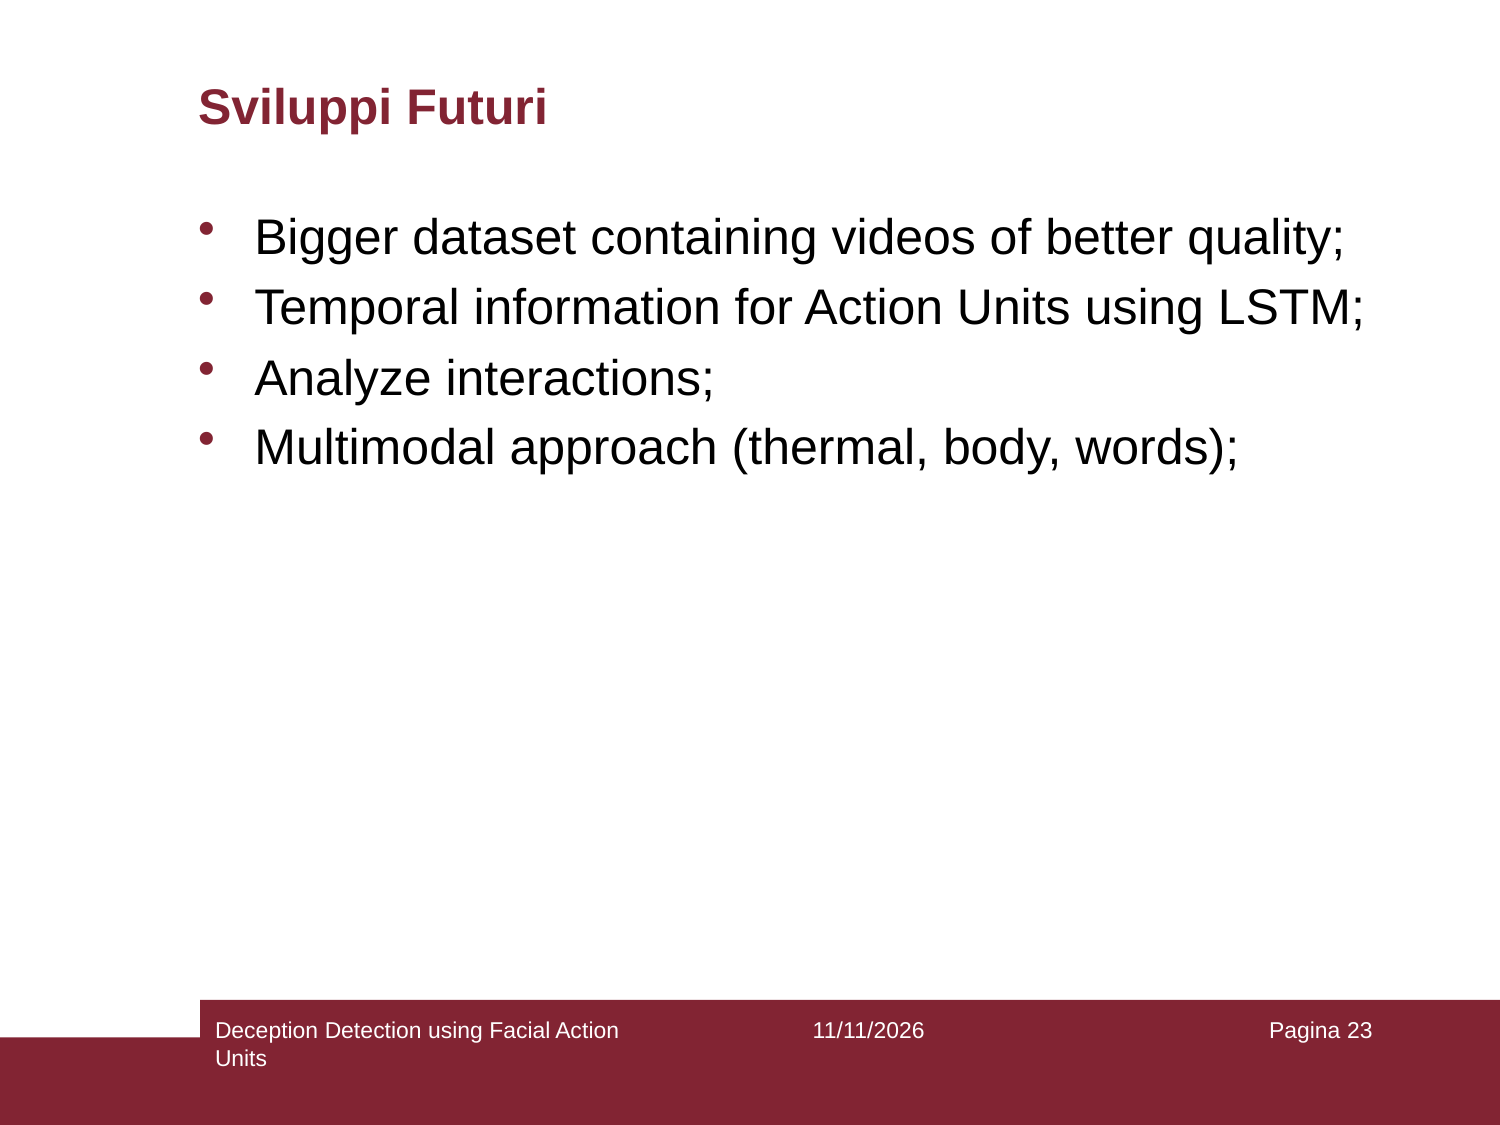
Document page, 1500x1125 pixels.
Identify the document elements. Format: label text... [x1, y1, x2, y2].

title Sviluppi Futuri [183, 67, 1424, 150]
list Bigger dataset containing videos of better quality; Temporal information for Action Units using LSTM; Analyze interactions; Multimodal approach (thermal, body, words); [183, 197, 1424, 917]
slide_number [712, 1008, 1025, 1084]
slide_number Pagina 23 [1074, 1008, 1388, 1084]
footer Deception Detection using Facial Action Units [200, 1008, 675, 1084]
